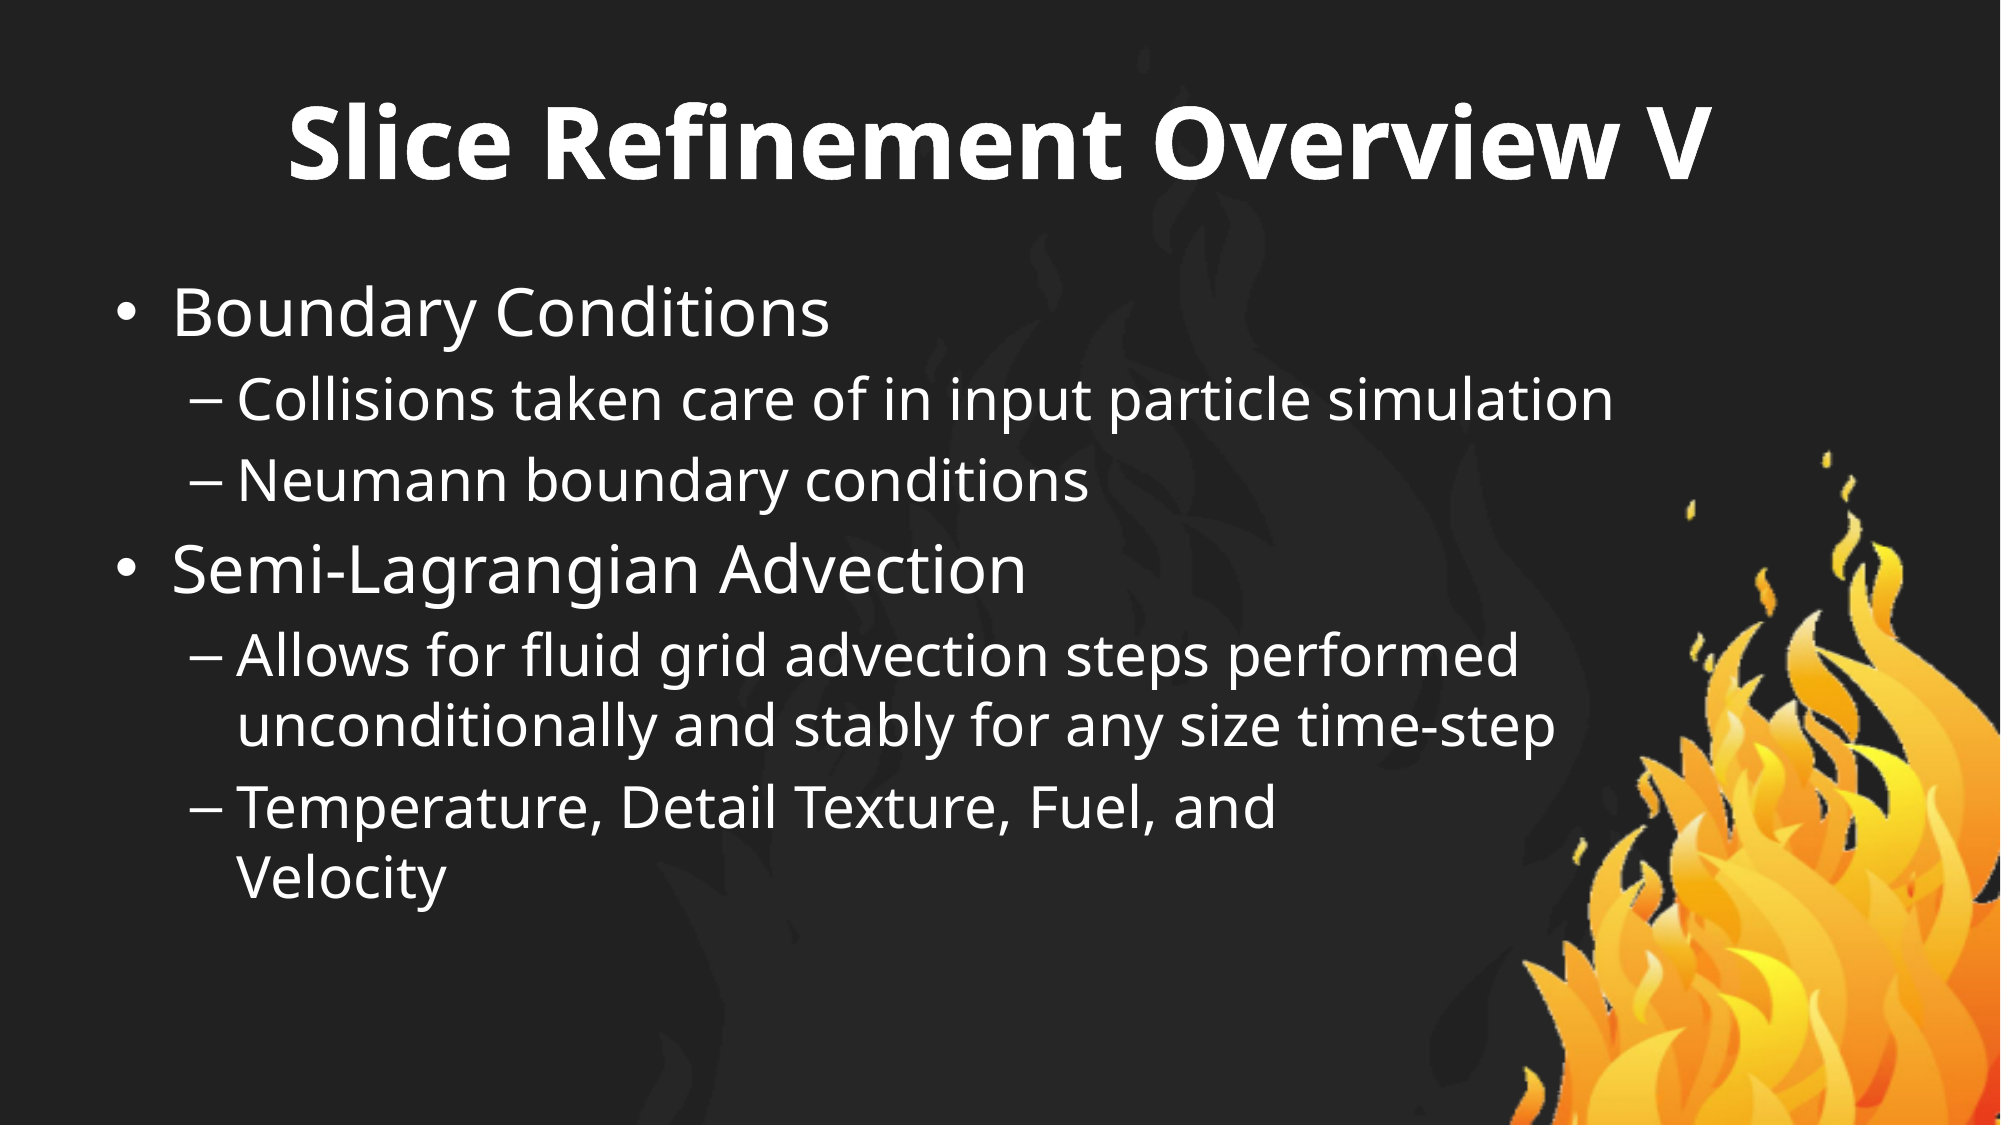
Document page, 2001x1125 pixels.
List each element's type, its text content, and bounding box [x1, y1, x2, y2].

title Slice Refinement Overview V [99, 45, 1900, 233]
list Boundary Conditions Collisions taken care of in input particle simulation Neumann boundary conditions Semi-Lagrangian Advection Allows for fluid grid advection steps performed unconditionally and stably for any size time-step Temperature, Detail Texture, Fuel, and Velocity [99, 262, 1900, 1005]
picture [0, 0, 2001, 1125]
